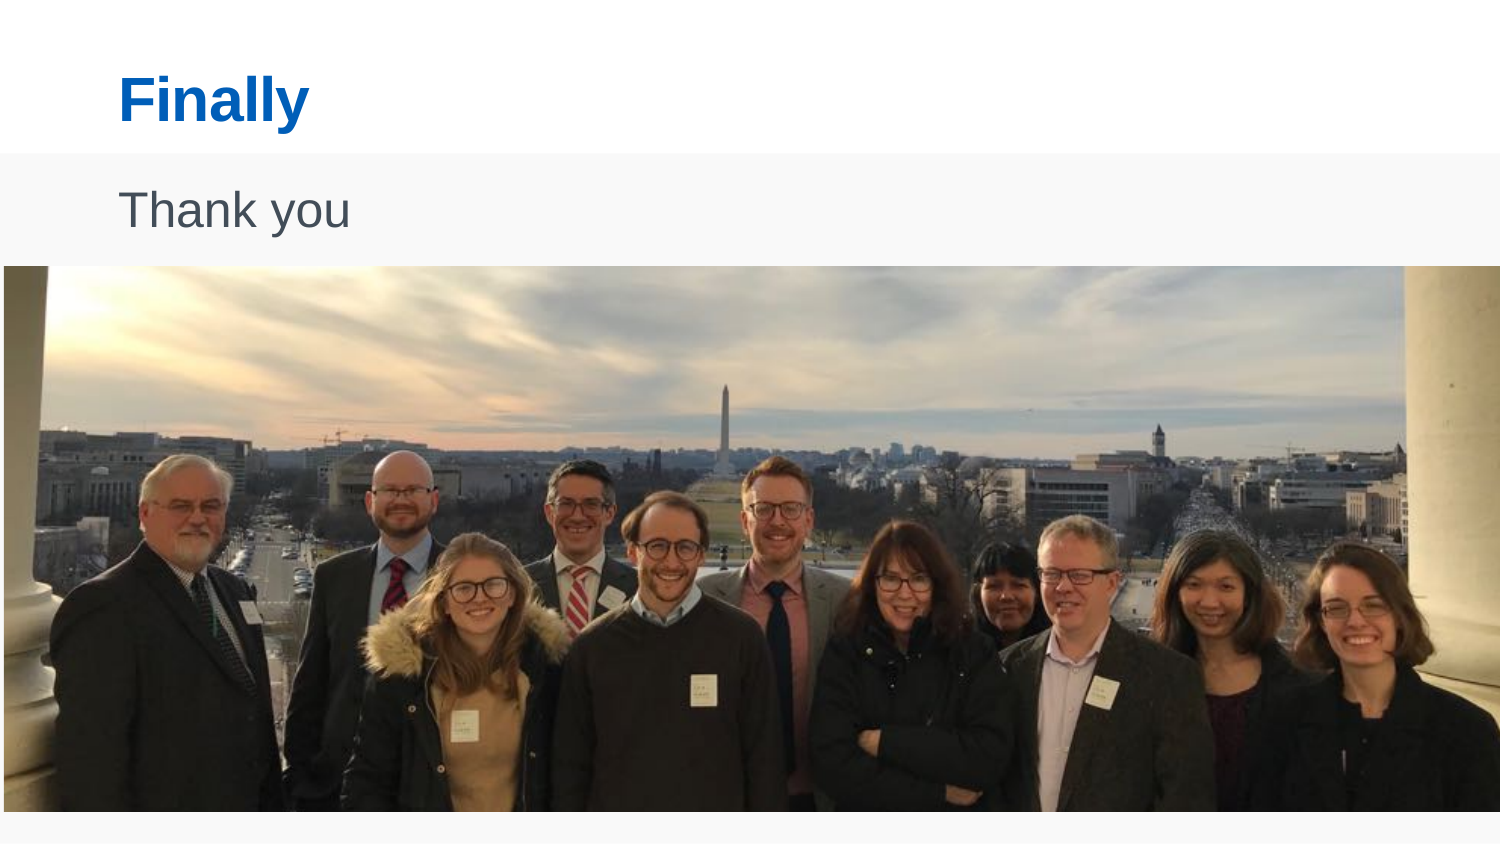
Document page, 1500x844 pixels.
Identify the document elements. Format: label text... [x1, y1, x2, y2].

title Finally [118, 59, 1371, 146]
picture [3, 266, 1500, 812]
list Thank you [118, 177, 1282, 264]
